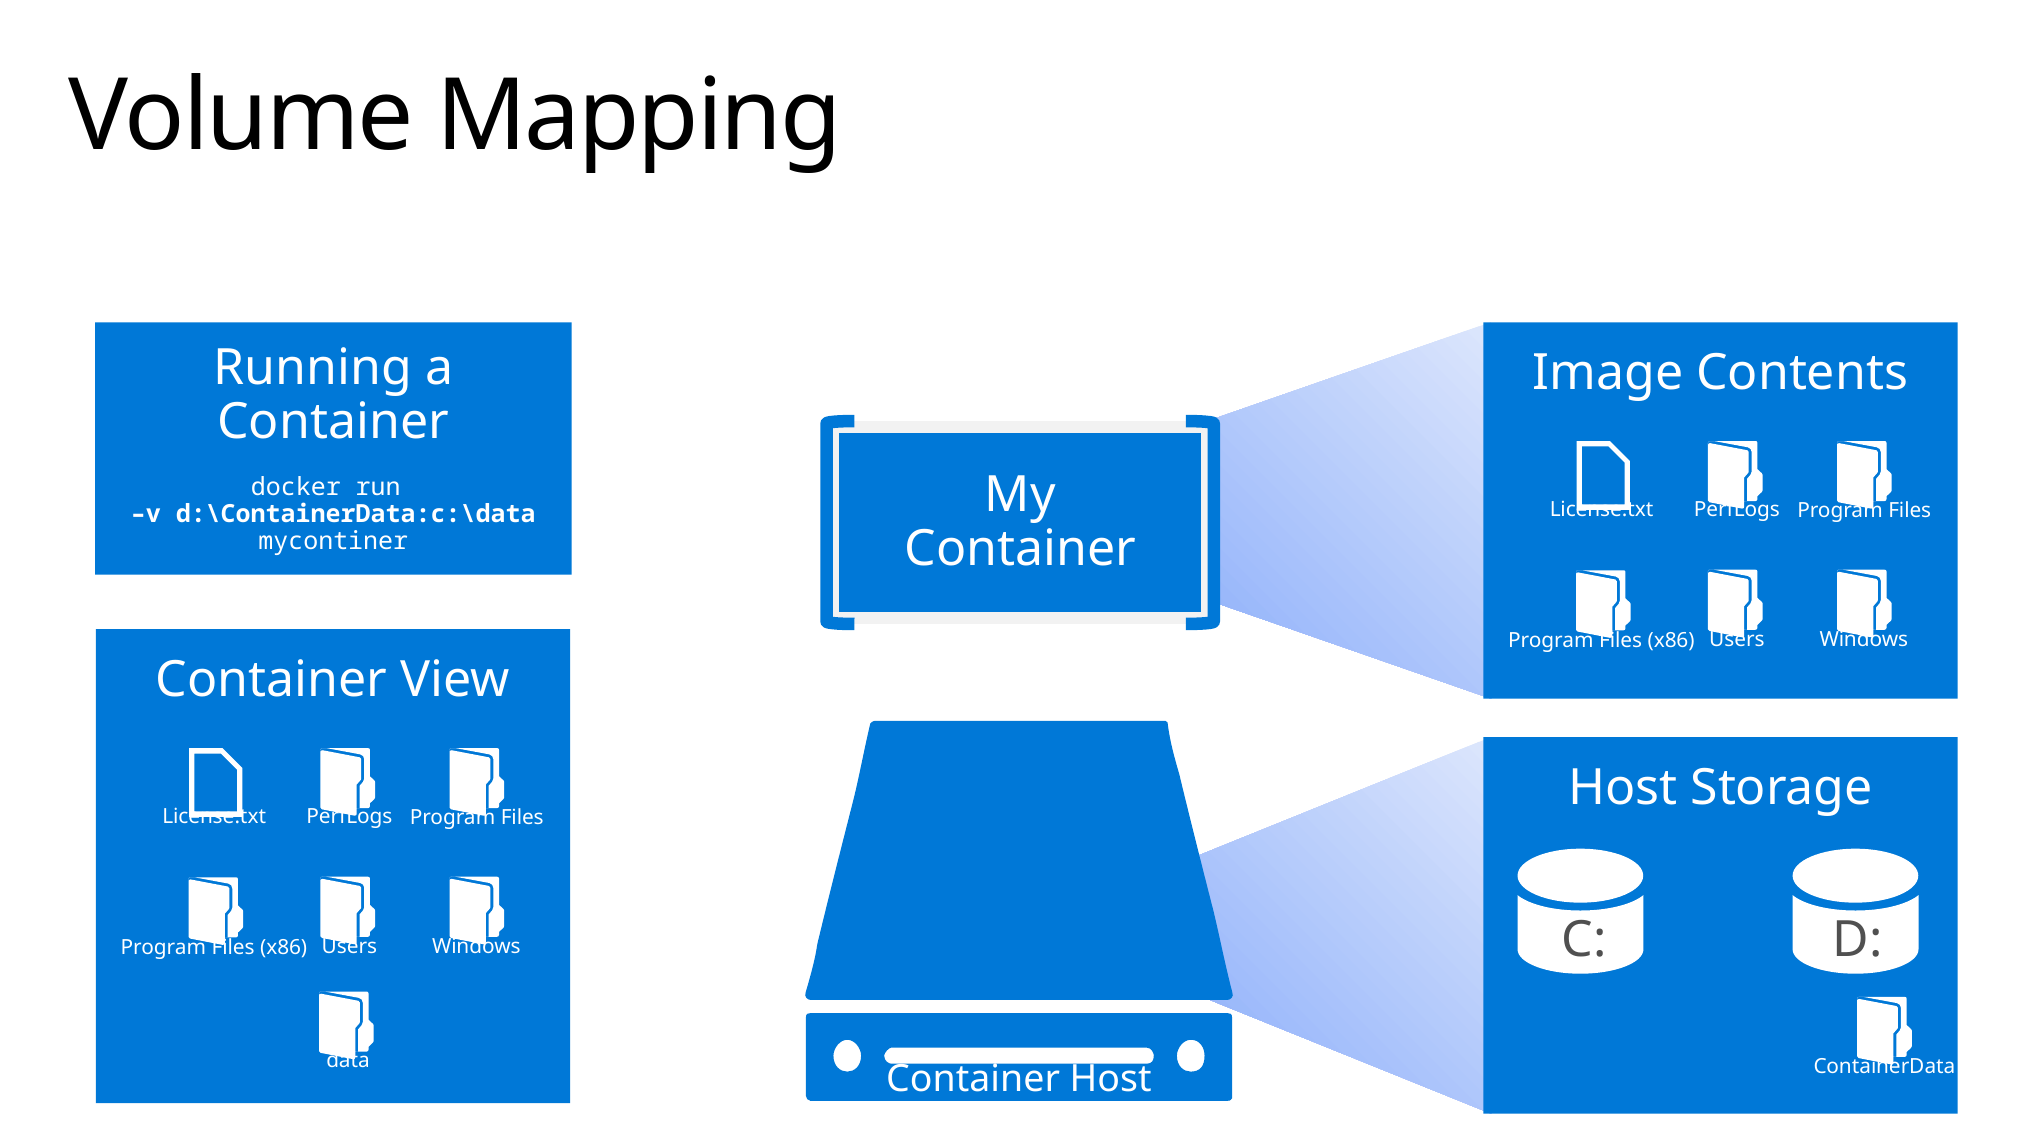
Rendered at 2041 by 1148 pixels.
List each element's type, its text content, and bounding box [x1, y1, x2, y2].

text_box [805, 720, 1233, 1000]
text_box Container Host [803, 1038, 1235, 1120]
text_box C: [1531, 889, 1637, 991]
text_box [1786, 996, 1982, 1116]
text_box [1791, 894, 1802, 963]
text_box [1637, 894, 1645, 961]
text_box [1516, 894, 1531, 966]
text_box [826, 420, 1215, 625]
text_box Container View [95, 628, 571, 1104]
text_box Host Storage [1483, 736, 1959, 1114]
text_box Program Files [379, 795, 574, 841]
text_box [319, 747, 376, 794]
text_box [297, 991, 400, 1111]
text_box [187, 876, 244, 925]
text_box PerfLogs [276, 794, 423, 840]
text_box [1913, 894, 1920, 961]
text_box License.txt [132, 794, 276, 840]
text_box Windows [402, 924, 551, 970]
text_box D: [1802, 889, 1913, 991]
text_box [1791, 847, 1920, 891]
text_box [448, 875, 505, 924]
text_box [1217, 325, 1482, 696]
text_box Program Files (x86) [90, 925, 337, 970]
text_box Running a Container docker run –v d:\ContainerData:c:\data mycontiner [94, 321, 572, 575]
text_box [1200, 740, 1483, 1111]
text_box [1516, 847, 1644, 894]
text_box [805, 1013, 1233, 1038]
text_box Users [291, 923, 408, 969]
text_box [319, 875, 376, 923]
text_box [1482, 321, 1959, 699]
text_box [448, 747, 505, 795]
title Volume Mapping [45, 48, 1996, 199]
text_box [189, 748, 243, 817]
